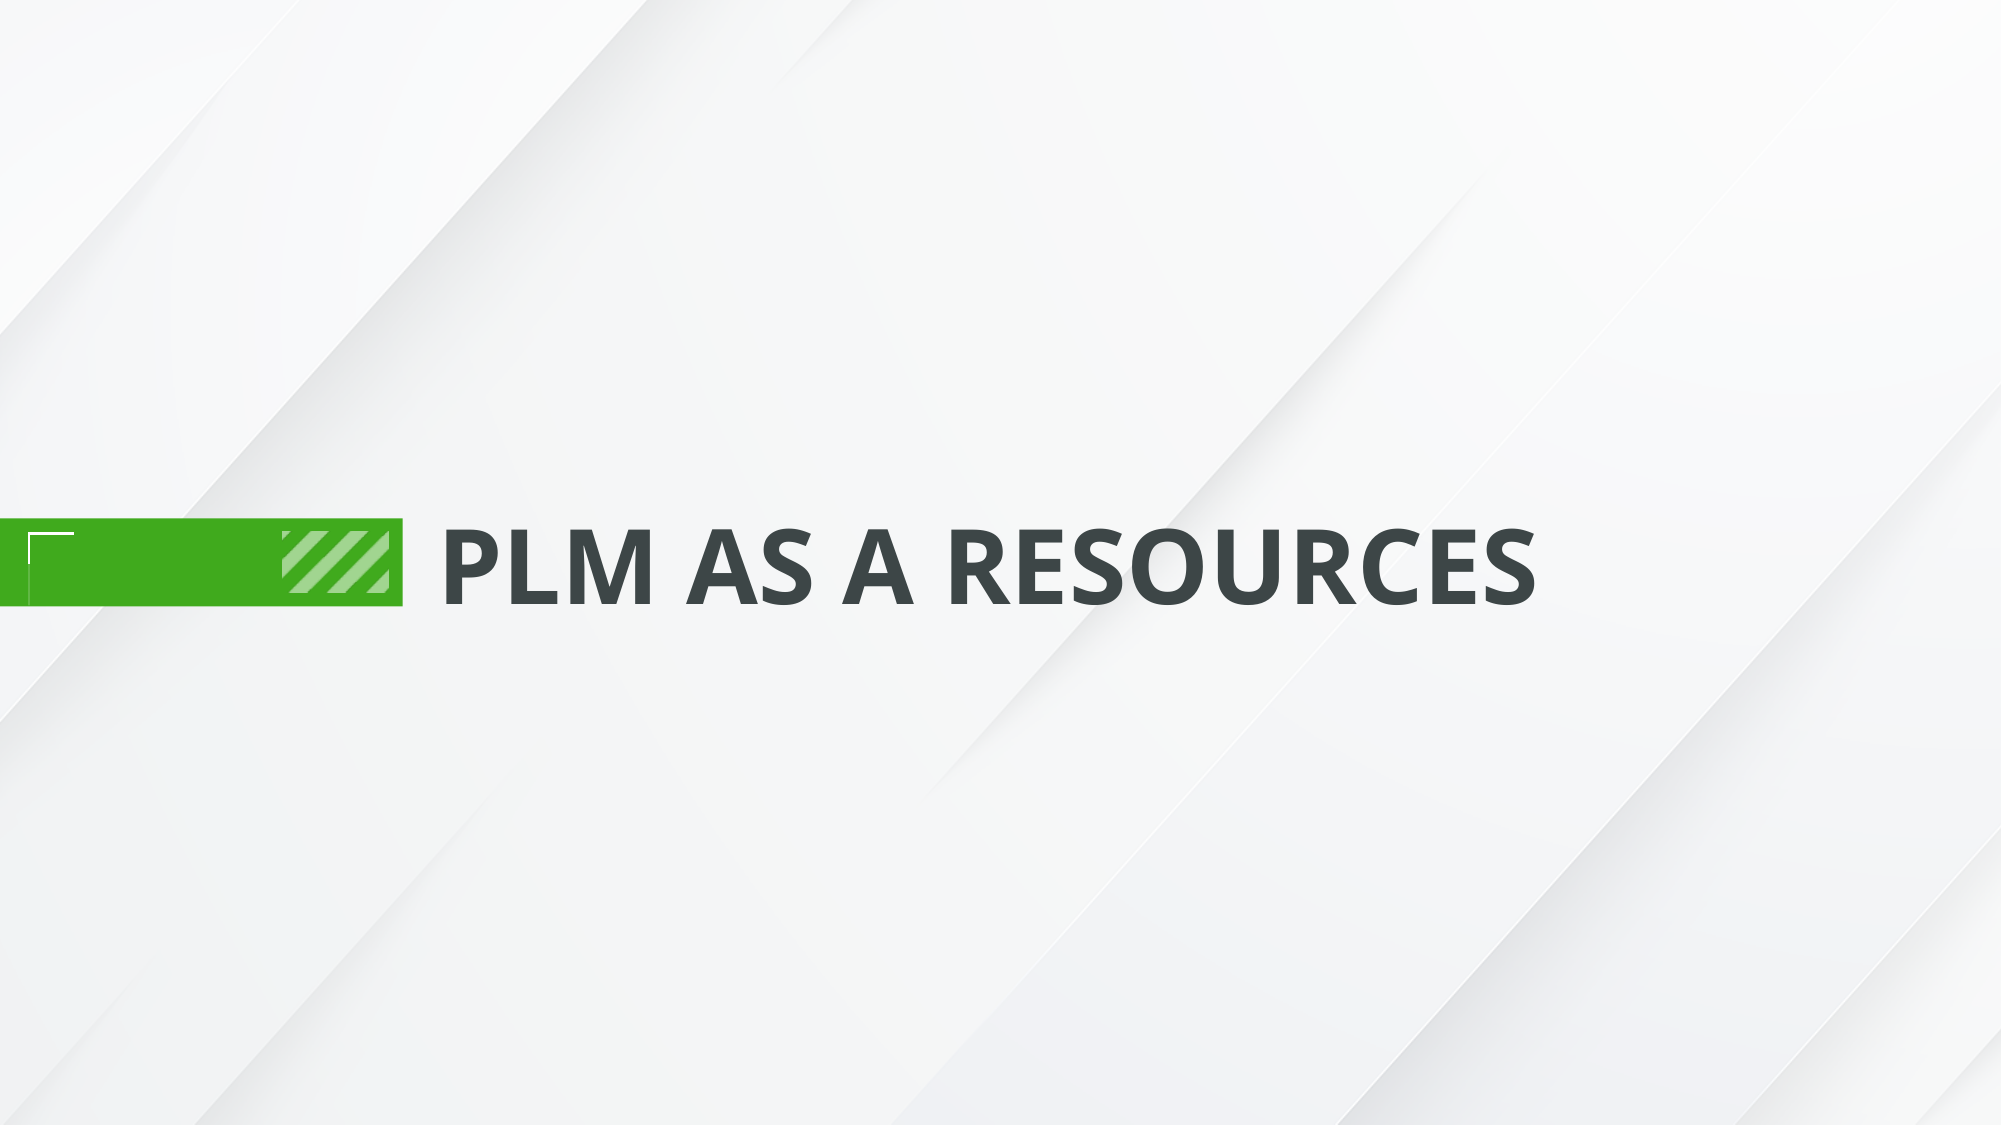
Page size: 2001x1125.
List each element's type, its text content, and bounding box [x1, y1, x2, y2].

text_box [0, 0, 2001, 1125]
title PLM as a resources [437, 499, 1893, 626]
